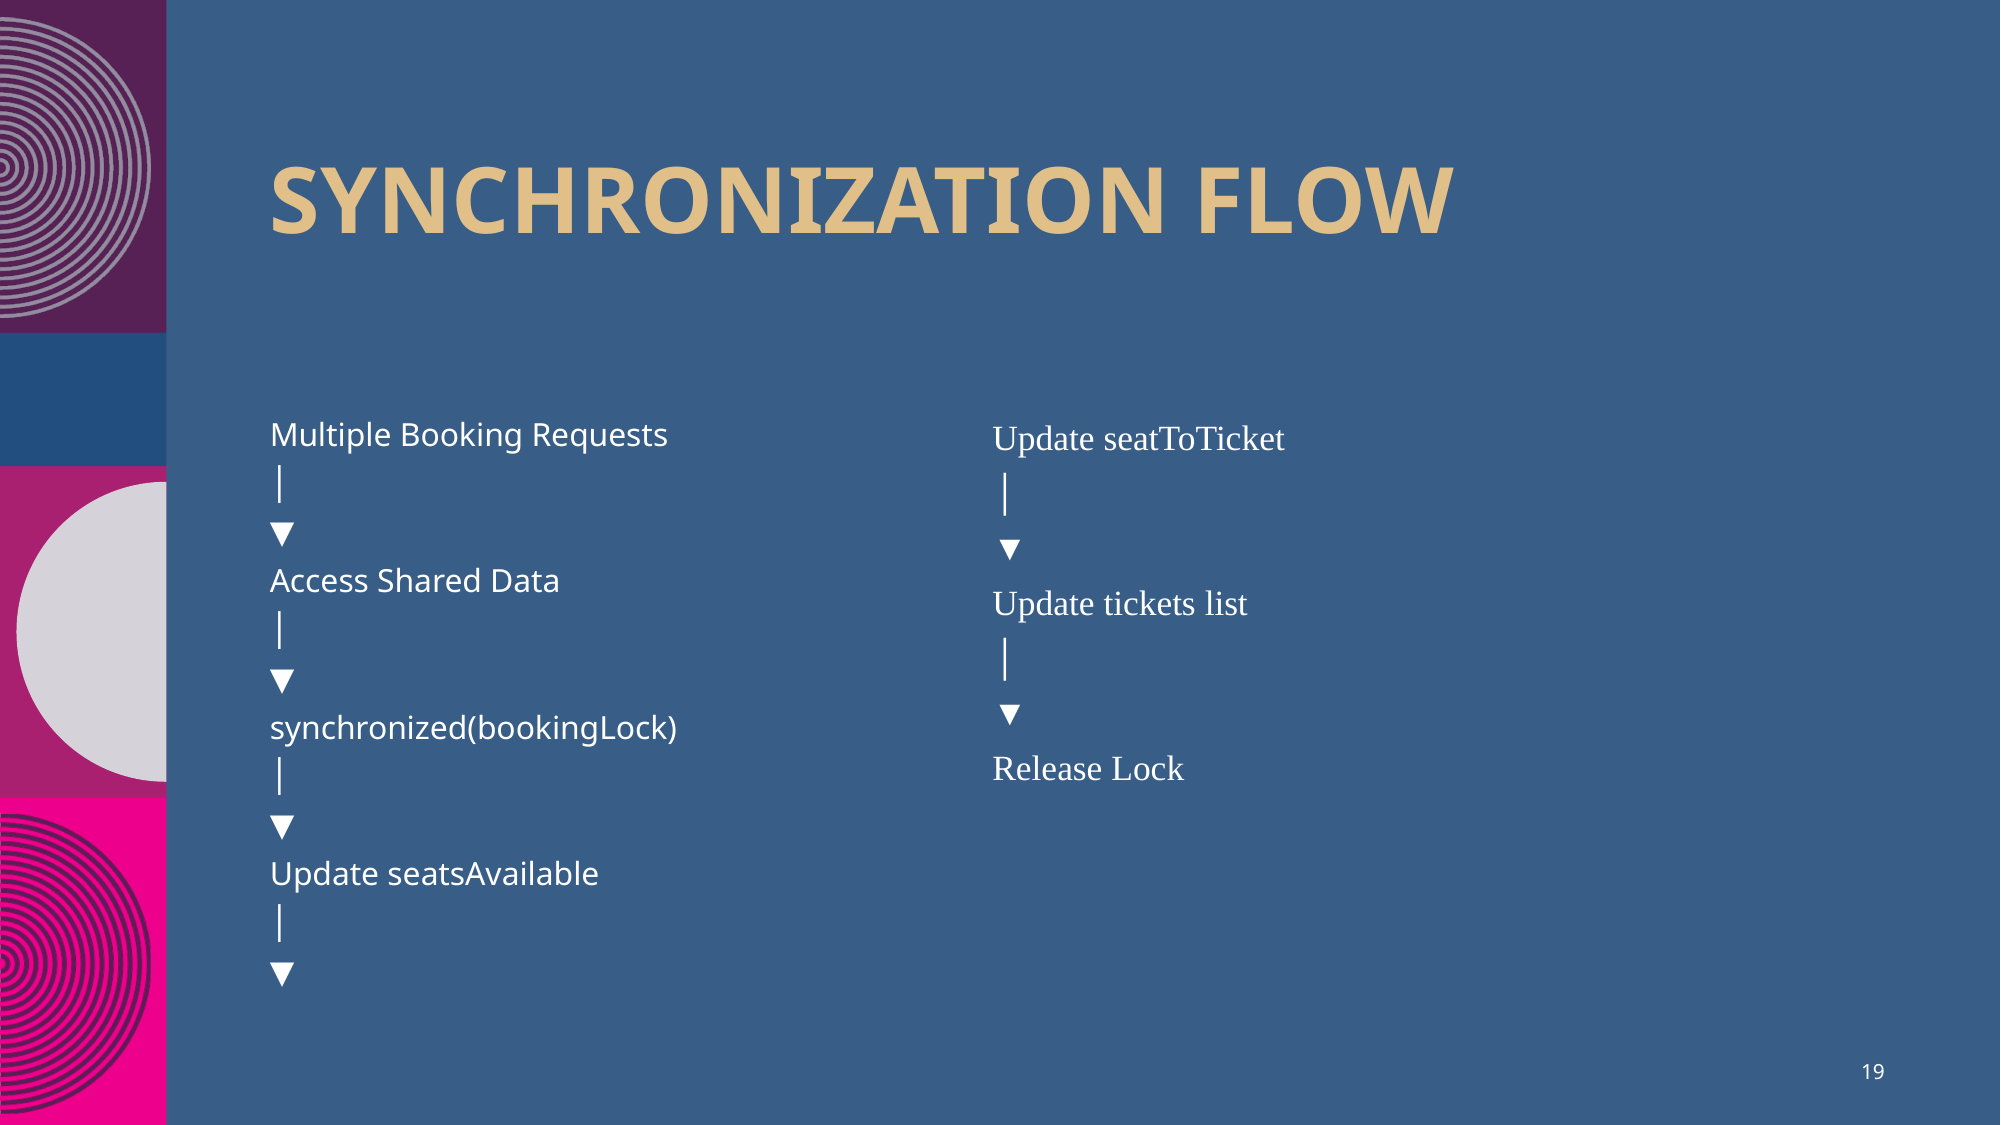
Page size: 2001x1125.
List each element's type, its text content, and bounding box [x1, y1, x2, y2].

slide_number 19 [1824, 1042, 1900, 1103]
picture [1, 814, 150, 1114]
picture [1, 18, 151, 318]
list Multiple Booking Requests │ ▼ Access Shared Data │ ▼ synchronized(bookingLock) │ ▼ Update seatsAvailable │ ▼ [254, 407, 825, 1004]
list Update seatToTicket │ ▼ Update tickets list │ ▼ Release Lock [977, 407, 1659, 1024]
title Synchronization Flow [254, 146, 1874, 370]
